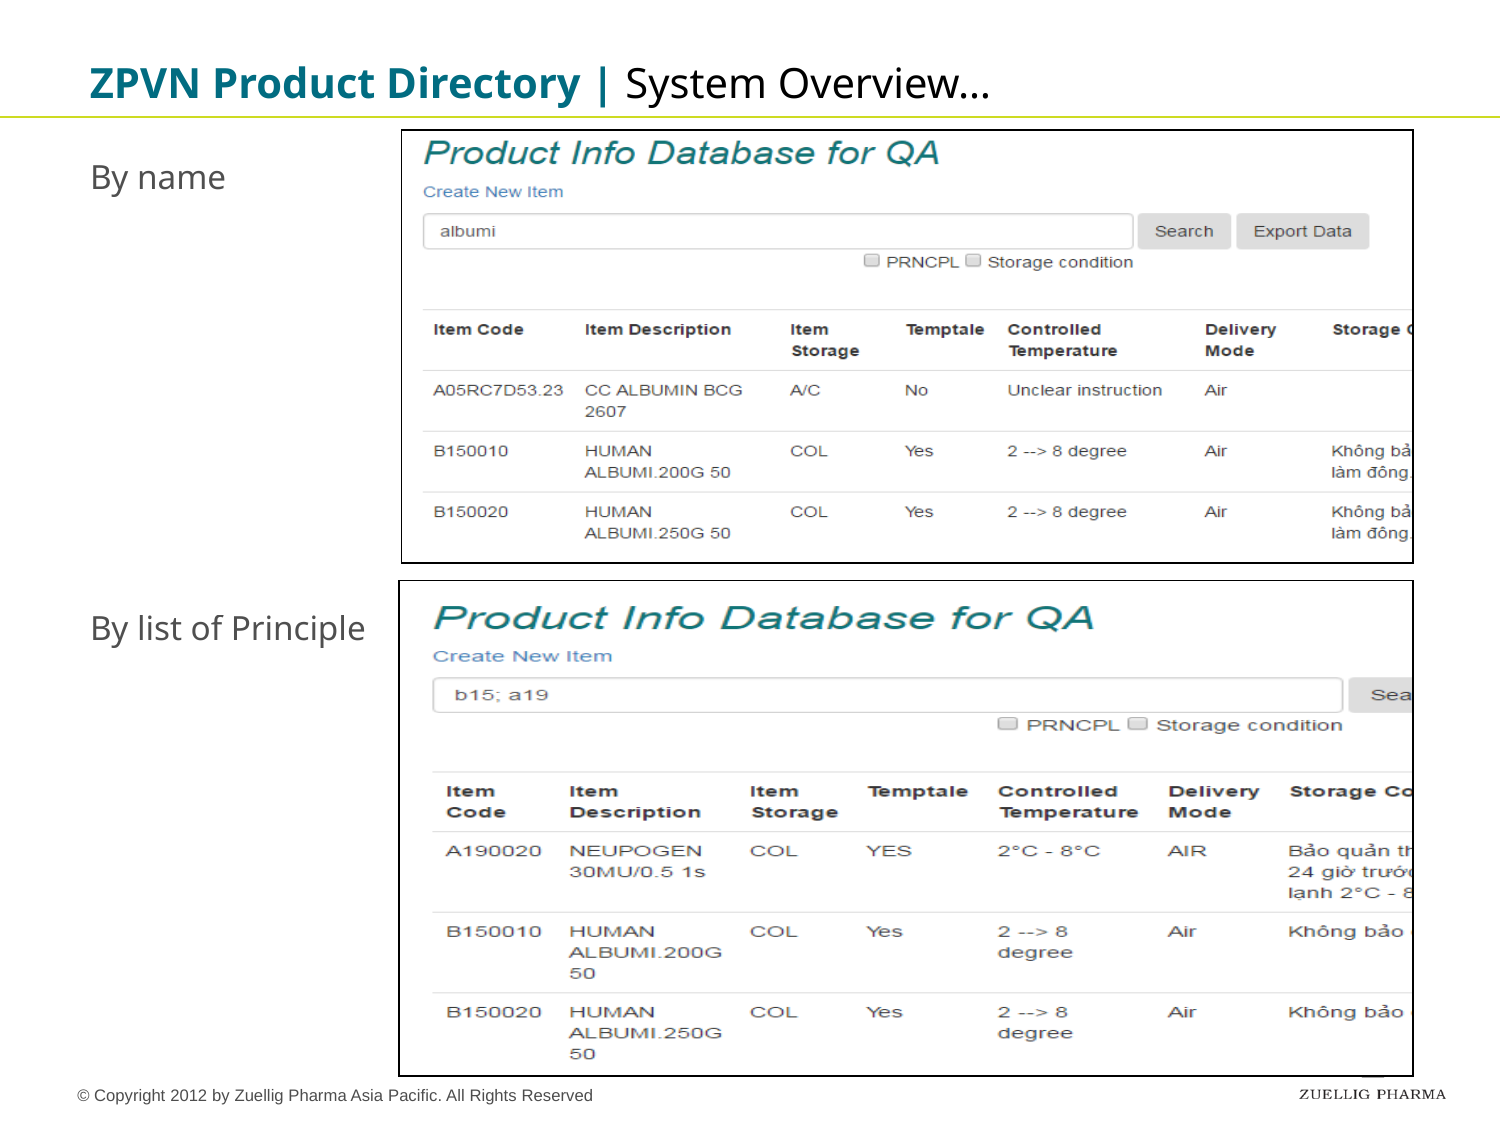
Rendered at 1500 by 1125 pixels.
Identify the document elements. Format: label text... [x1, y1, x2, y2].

picture [399, 581, 1413, 1076]
text_box ZPVN Product Directory | System Overview… [75, 126, 1446, 130]
picture [402, 130, 1413, 563]
text_box ZPVN Product Directory | System Overview… [75, 49, 1446, 116]
list By name [75, 148, 379, 224]
text_box By list of Principle [75, 599, 394, 675]
picture [1299, 1053, 1446, 1099]
